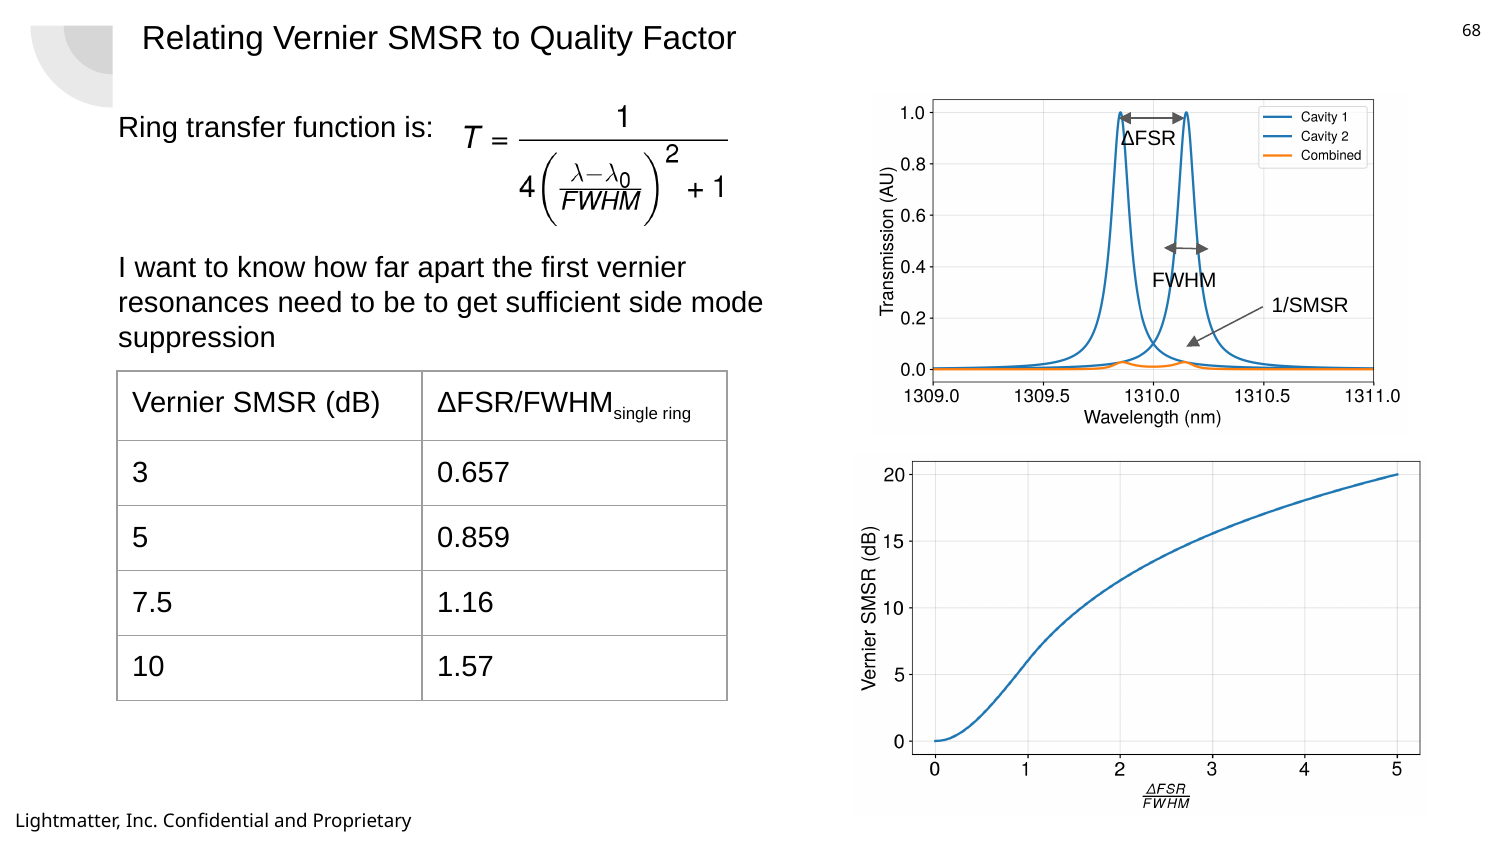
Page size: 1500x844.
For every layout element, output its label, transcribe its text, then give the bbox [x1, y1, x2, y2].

table_cell 7.5 [118, 571, 421, 635]
table_cell 0.657 [423, 441, 726, 505]
table_cell 0.859 [423, 506, 726, 570]
table_header Vernier SMSR (dB) [118, 372, 421, 440]
picture [463, 105, 728, 226]
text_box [1185, 306, 1263, 347]
table_cell 3 [118, 441, 421, 505]
table_header ΔFSR/FWHMsingle ring [423, 372, 726, 440]
title Relating Vernier SMSR to Quality Factor [126, 0, 1281, 73]
picture [854, 453, 1427, 815]
list Ring transfer function is: I want to know how far apart the first vernier resonances need to be to get sufficient side mode suppression [103, 93, 836, 744]
picture [872, 93, 1408, 434]
table_cell 5 [118, 506, 421, 570]
table_cell 10 [118, 636, 421, 700]
table_cell 1.57 [423, 636, 726, 700]
table_cell 1.16 [423, 571, 726, 635]
